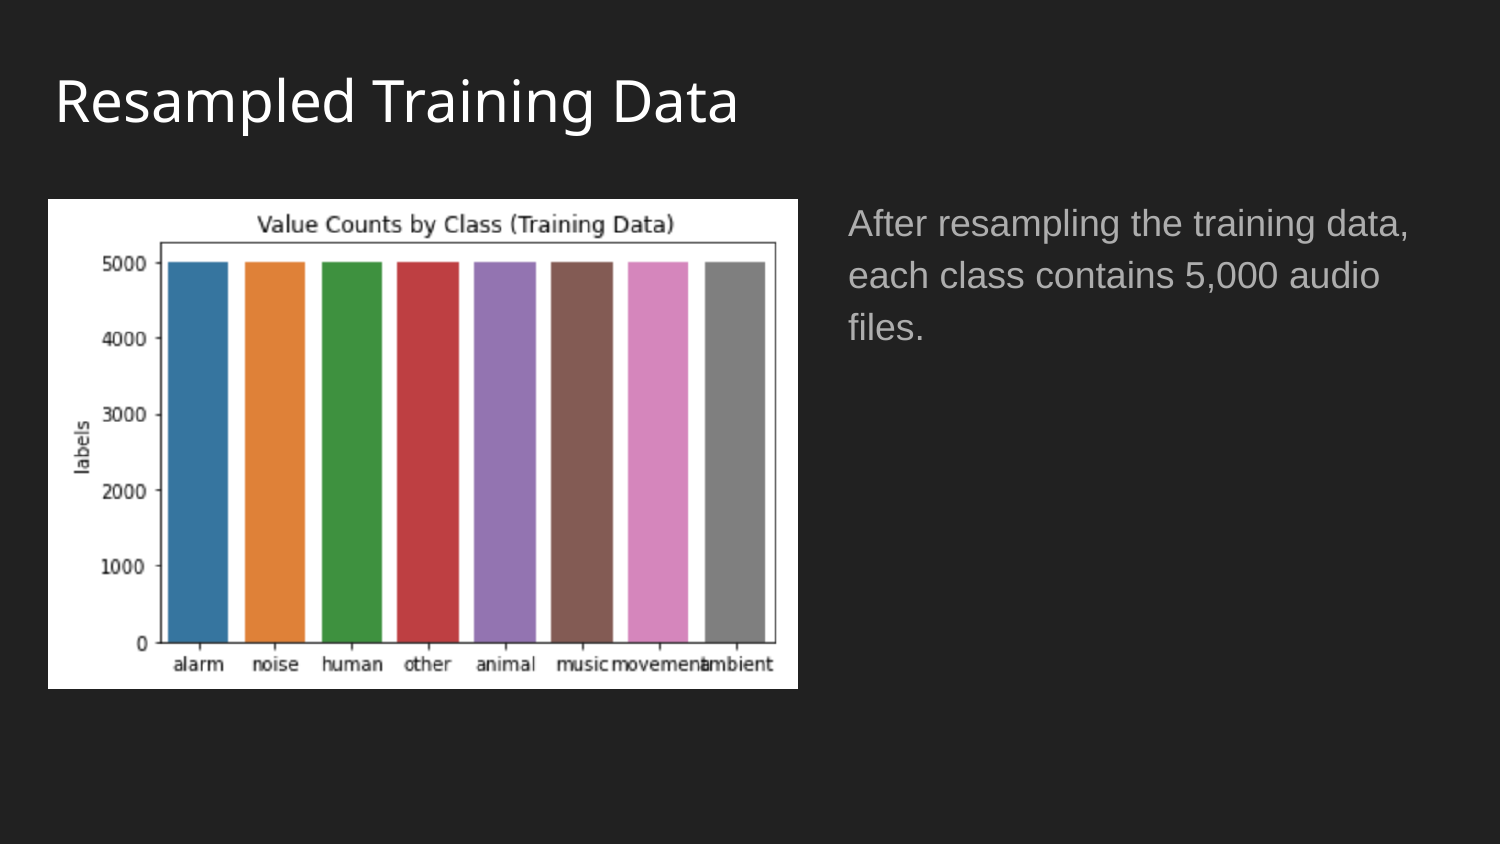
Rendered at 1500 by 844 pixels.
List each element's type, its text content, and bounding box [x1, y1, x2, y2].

list After resampling the training data, each class contains 5,000 audio files. [833, 177, 1459, 738]
picture [48, 199, 798, 689]
title Resampled Training Data [39, 49, 1437, 144]
